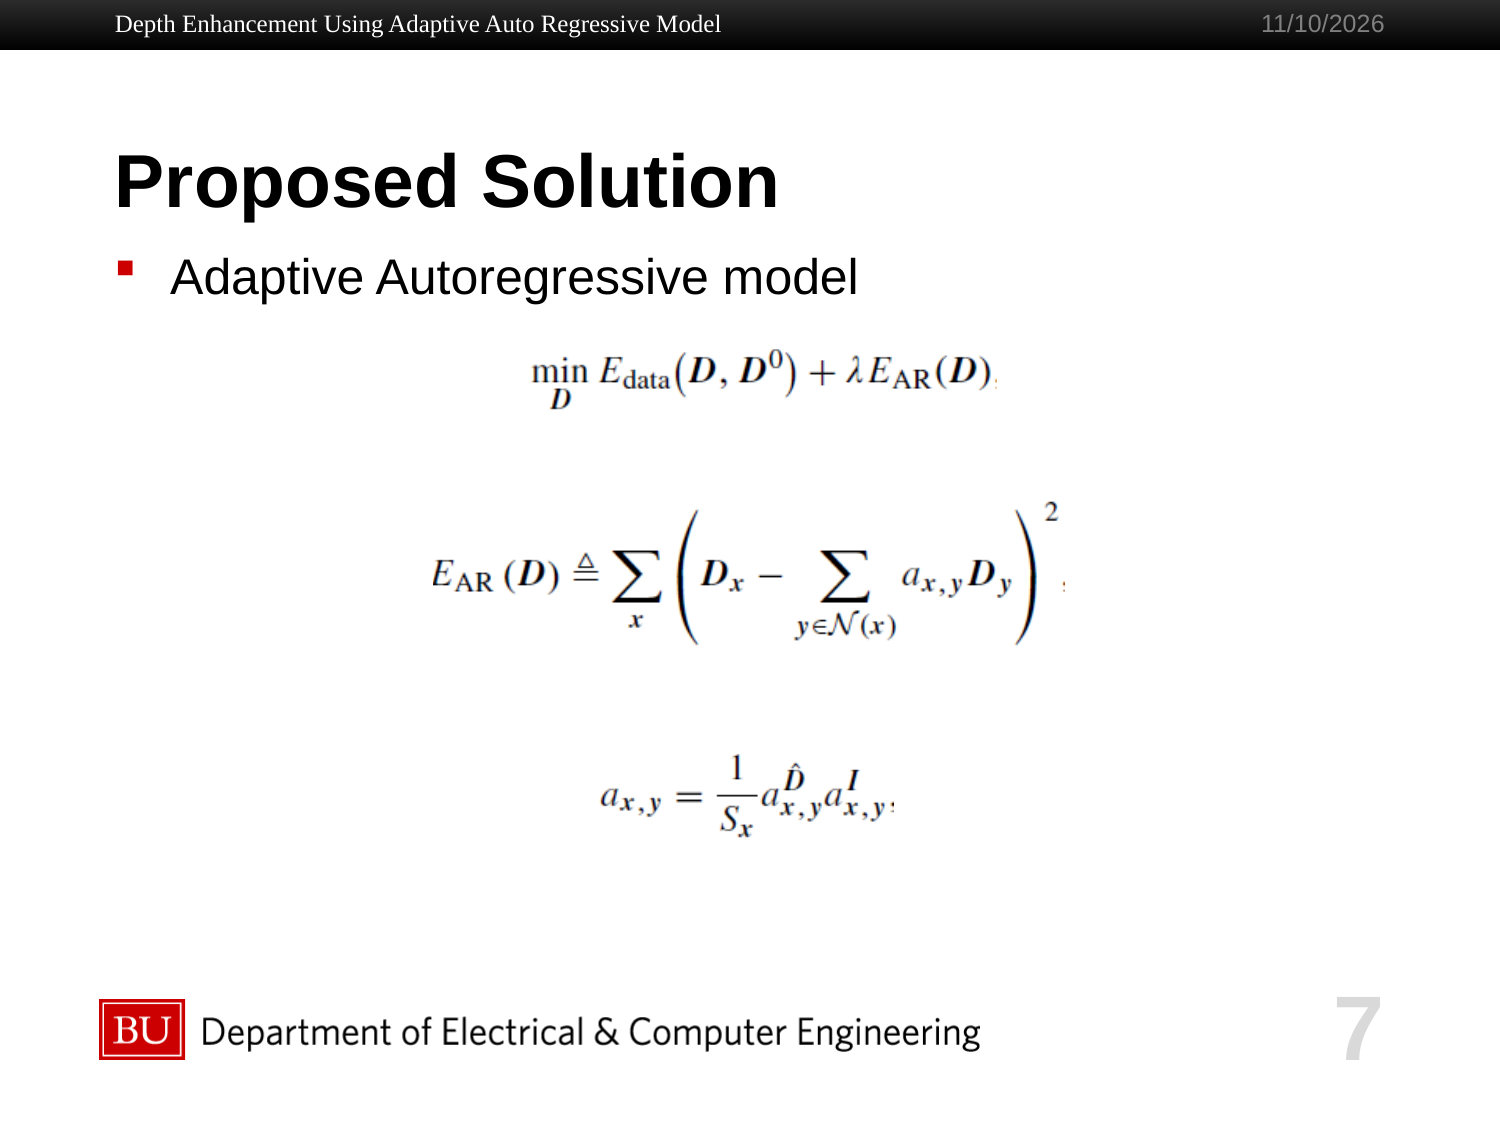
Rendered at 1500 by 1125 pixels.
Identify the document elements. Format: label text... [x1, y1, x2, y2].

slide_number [1087, 0, 1401, 51]
picture [433, 499, 1065, 651]
list Adaptive Autoregressive model [98, 237, 1399, 875]
picture [495, 741, 895, 876]
picture [99, 999, 980, 1060]
footer Depth Enhancement Using Adaptive Auto Regressive Model [99, 0, 938, 51]
picture [501, 326, 997, 426]
title Proposed Solution [99, 125, 1400, 238]
slide_number 7 [1162, 968, 1401, 1082]
